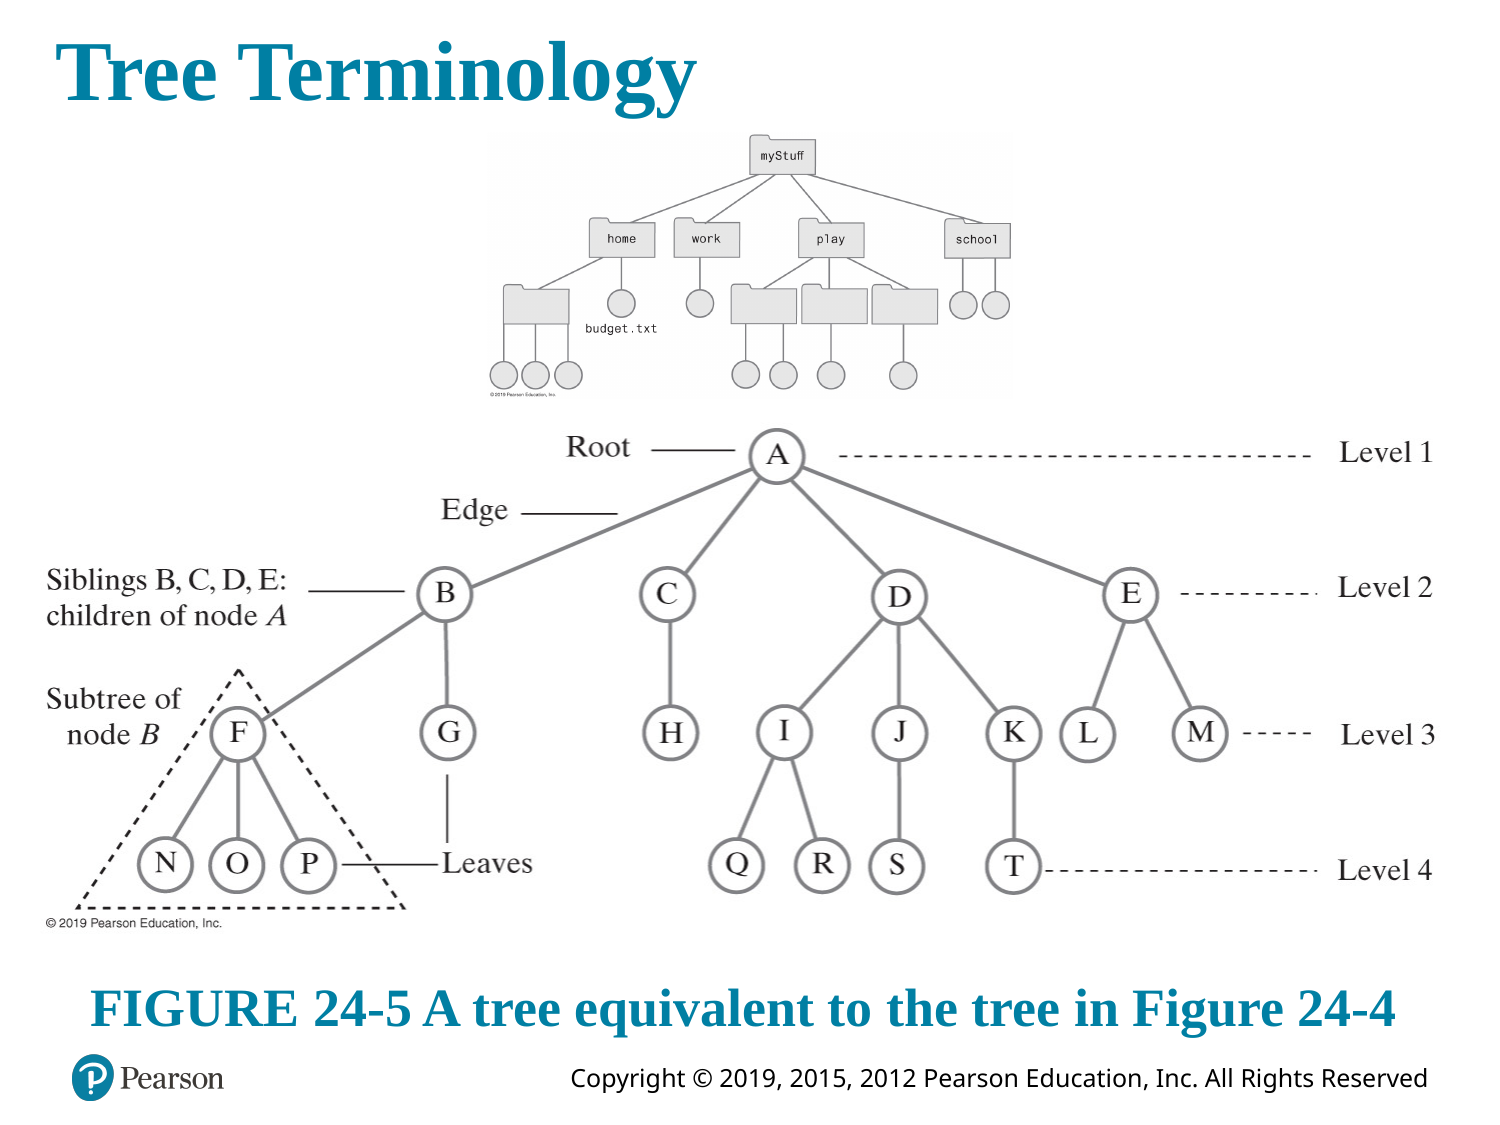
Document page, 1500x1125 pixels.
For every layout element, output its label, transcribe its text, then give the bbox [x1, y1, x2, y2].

picture [98, 1054, 224, 1101]
picture [40, 421, 1442, 936]
picture [487, 132, 1013, 399]
picture [72, 1054, 88, 1070]
list FIGURE 24-5 A tree equivalent to the tree in Figure 24-4 [74, 944, 1426, 1053]
picture [72, 1087, 83, 1101]
title Tree Terminology [40, 0, 1438, 133]
picture [80, 1063, 106, 1088]
